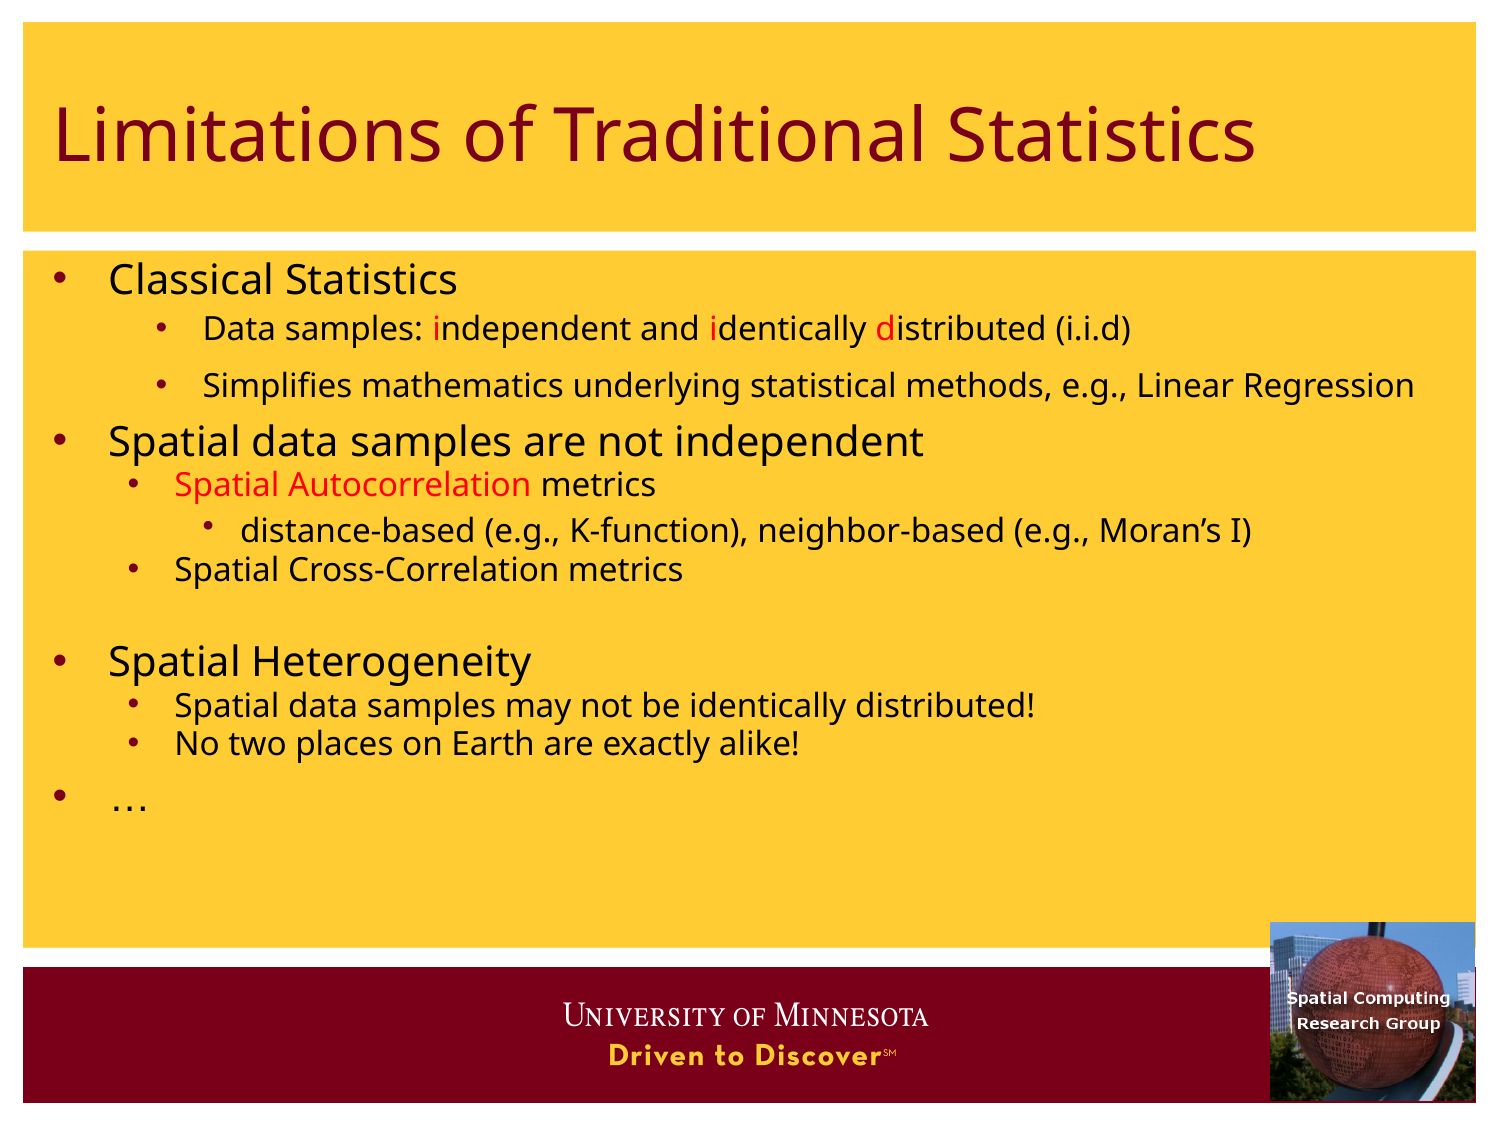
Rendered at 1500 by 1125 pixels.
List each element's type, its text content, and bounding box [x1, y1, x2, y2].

title Limitations of Traditional Statistics [37, 49, 1451, 213]
list Classical Statistics Data samples: independent and identically distributed (i.i.d) Simplifies mathematics underlying statistical methods, e.g., Linear Regression Spatial data samples are not independent Spatial Autocorrelation metrics distance-based (e.g., K-function), neighbor-based (e.g., Moran’s I) Spatial Cross-Correlation metrics Spatial Heterogeneity Spatial data samples may not be identically distributed! No two places on Earth are exactly alike! … [37, 254, 1451, 926]
picture [23, 22, 1476, 1103]
